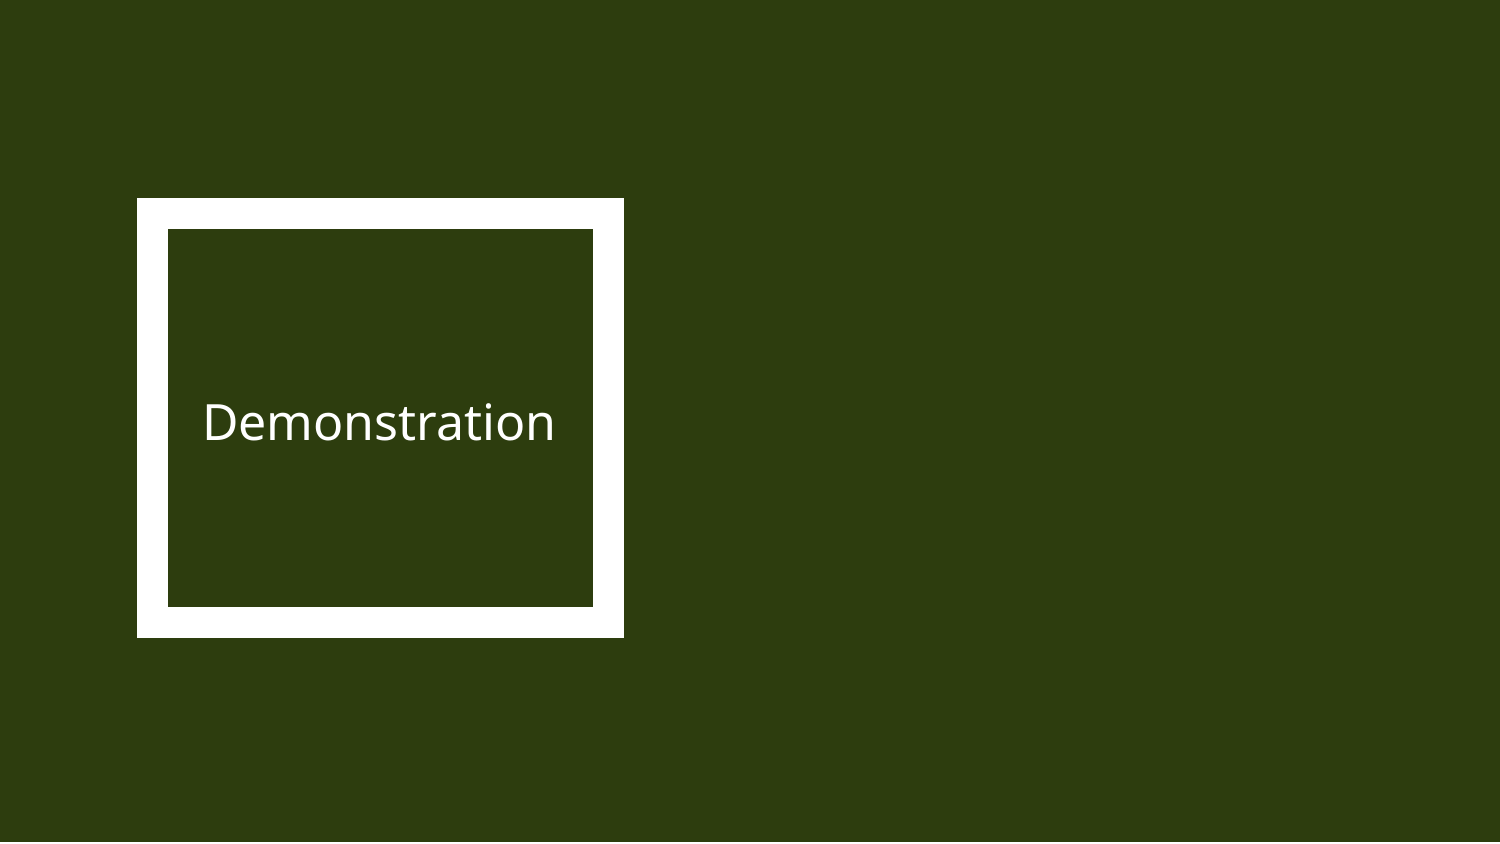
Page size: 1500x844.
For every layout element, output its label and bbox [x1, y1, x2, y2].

text_box [0, 0, 1500, 844]
text_box [151, 213, 609, 623]
